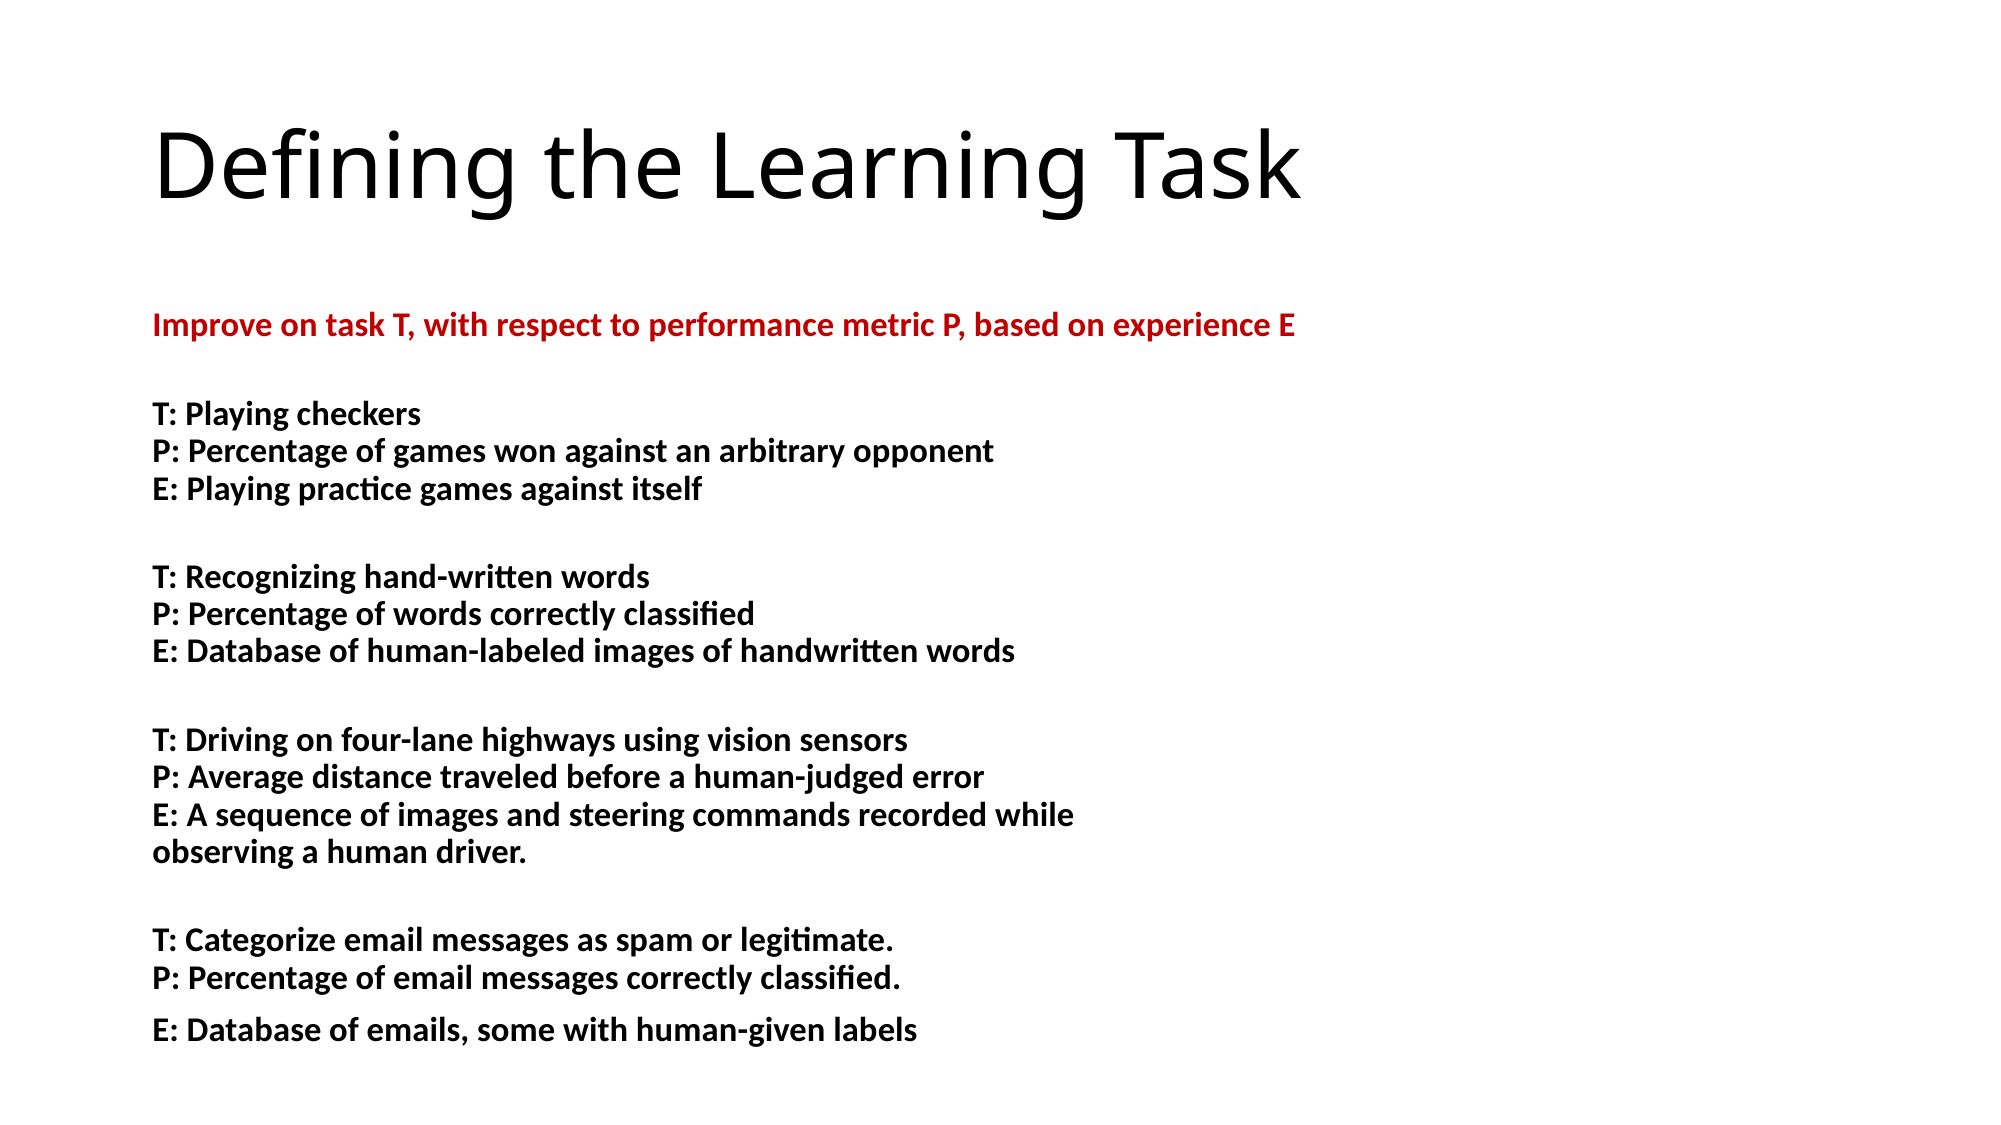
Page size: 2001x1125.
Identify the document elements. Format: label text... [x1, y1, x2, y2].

title Defining the Learning Task [137, 59, 1863, 278]
list Improve on task T, with respect to performance metric P, based on experience E T: Playing checkers P: Percentage of games won against an arbitrary opponent E: Playing practice games against itself T: Recognizing hand-written words P: Percentage of words correctly classified E: Database of human-labeled images of handwritten words T: Driving on four-lane highways using vision sensors P: Average distance traveled before a human-judged error E: A sequence of images and steering commands recorded while observing a human driver. T: Categorize email messages as spam or legitimate. P: Percentage of email messages correctly classified. E: Database of emails, some with human-given labels [137, 299, 1863, 1107]
